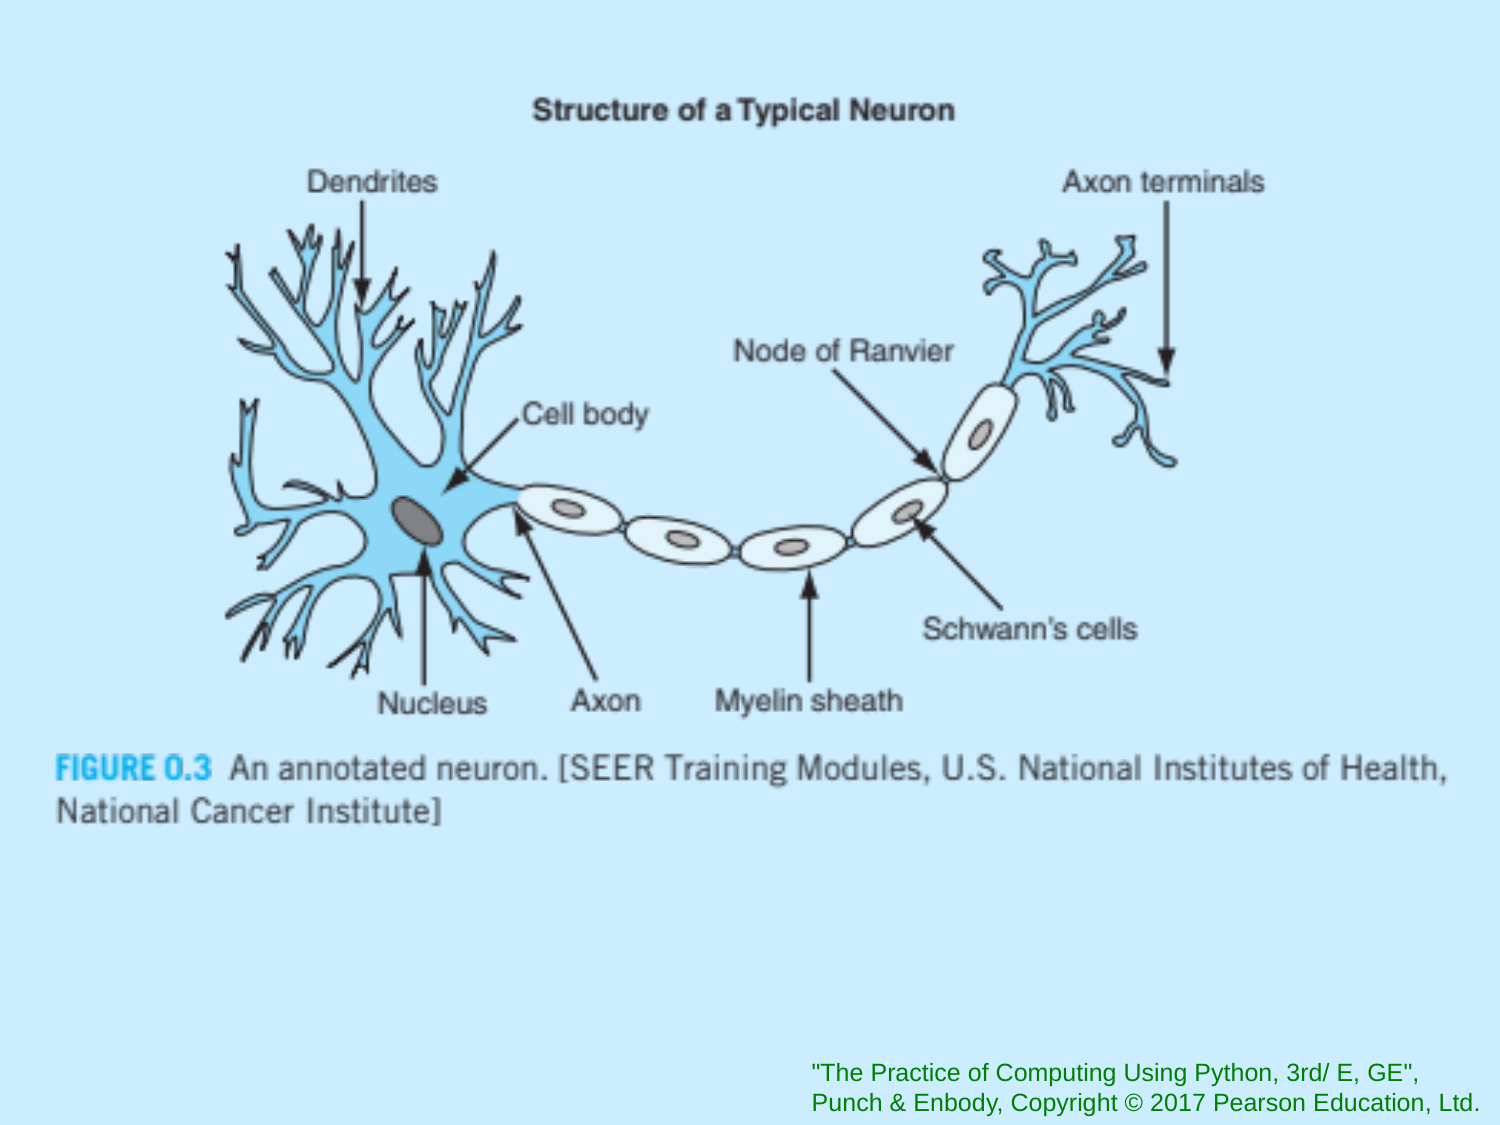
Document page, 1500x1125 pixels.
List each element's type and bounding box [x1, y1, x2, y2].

picture [37, 87, 1454, 838]
